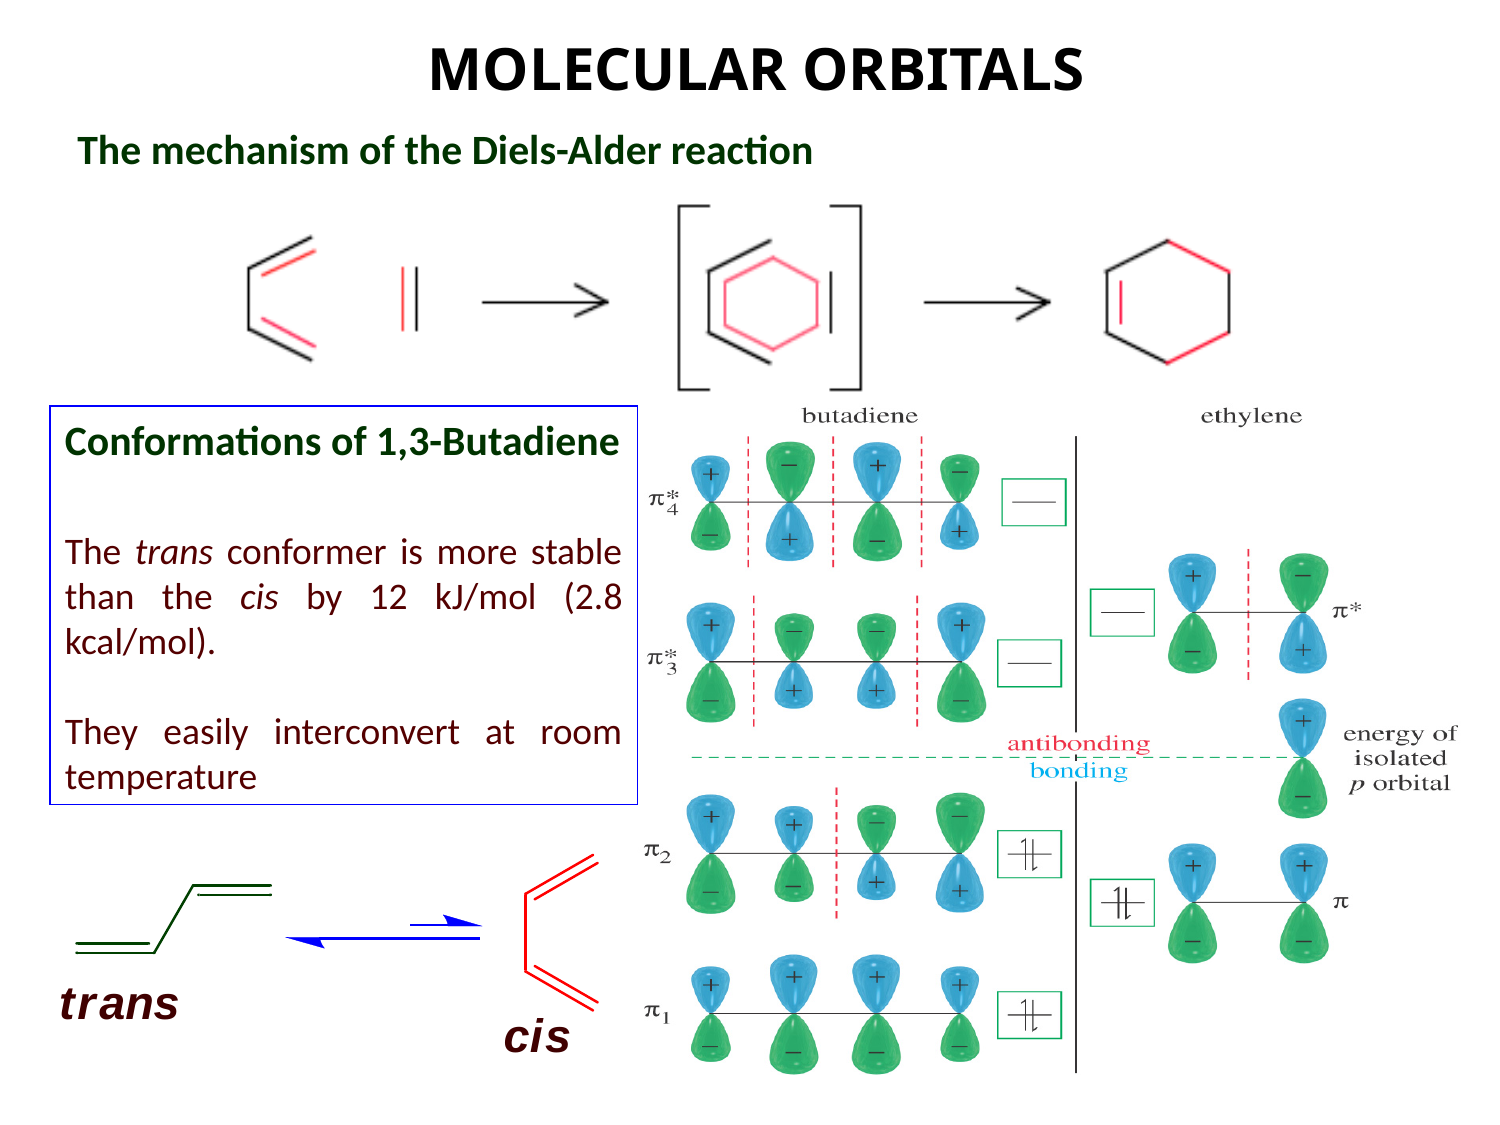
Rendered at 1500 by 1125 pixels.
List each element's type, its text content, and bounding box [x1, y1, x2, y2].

picture [224, 194, 1238, 401]
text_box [56, 849, 608, 1063]
text_box MOLECULAR ORBITALS The mechanism of the Diels-Alder reaction [62, 24, 1450, 181]
picture [637, 403, 1463, 1076]
text_box Conformations of 1,3-Butadiene The trans conformer is more stable than the cis by 12 kJ/mol (2.8 kcal/mol). They easily interconvert at room temperature [49, 406, 632, 805]
